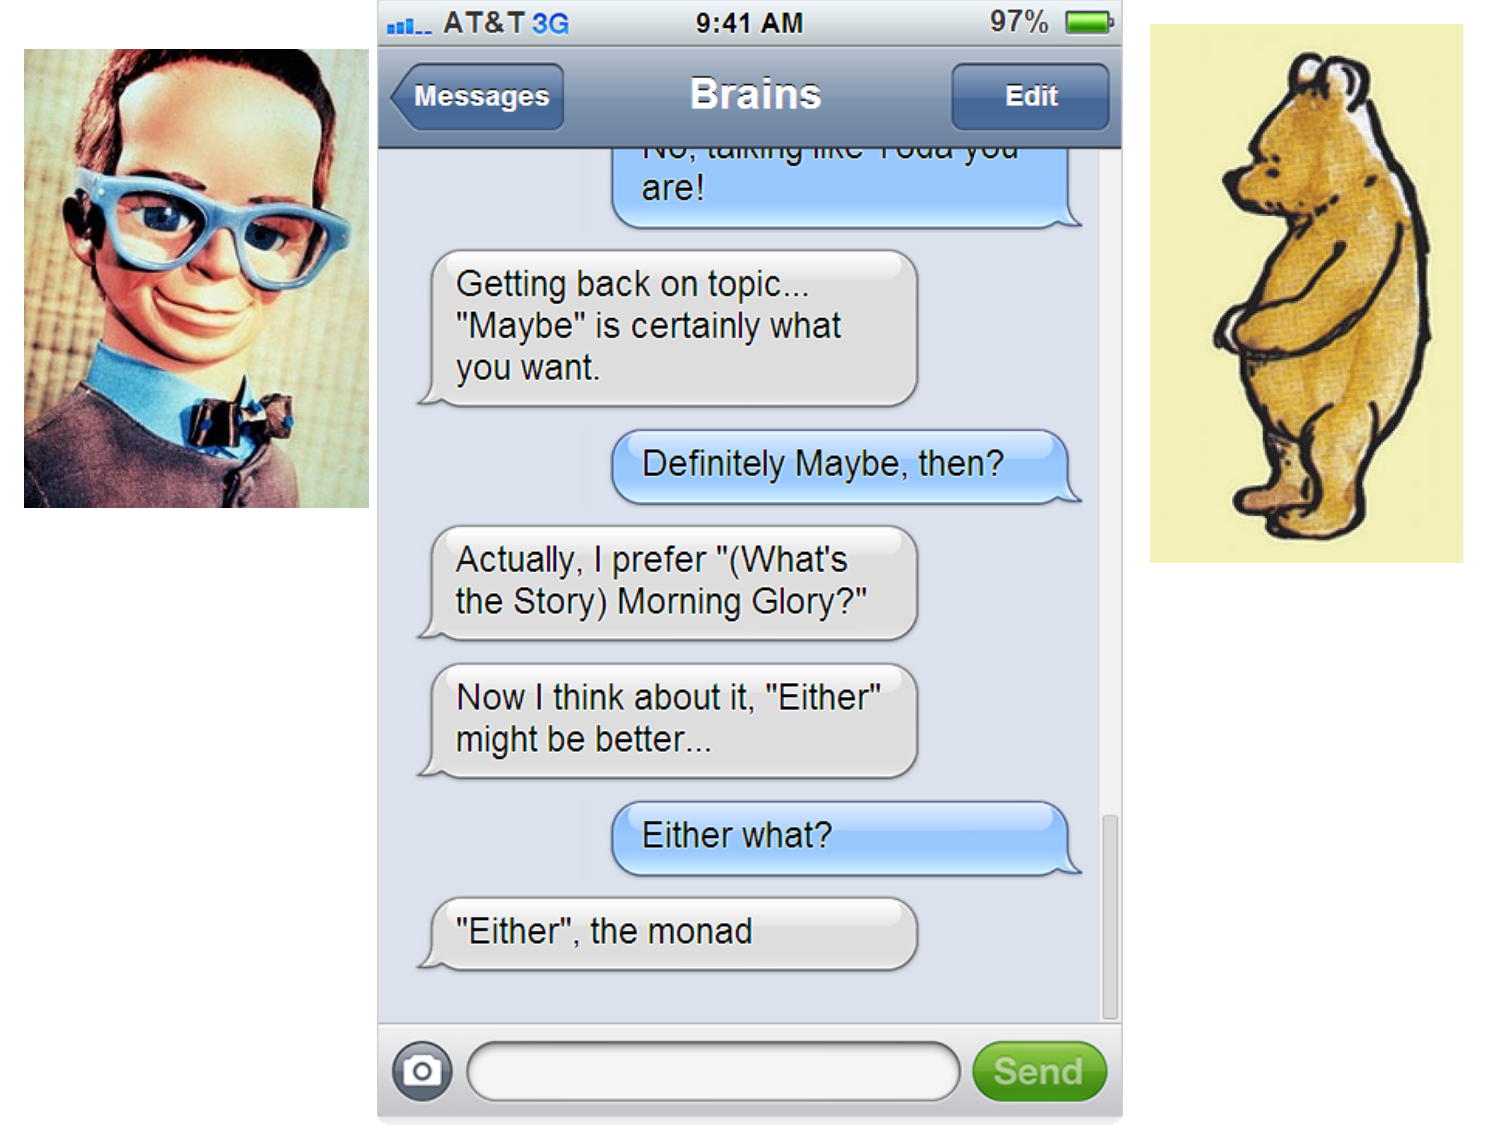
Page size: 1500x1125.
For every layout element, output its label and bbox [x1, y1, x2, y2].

picture [1149, 24, 1464, 563]
picture [376, 0, 1124, 1125]
picture [24, 49, 369, 508]
